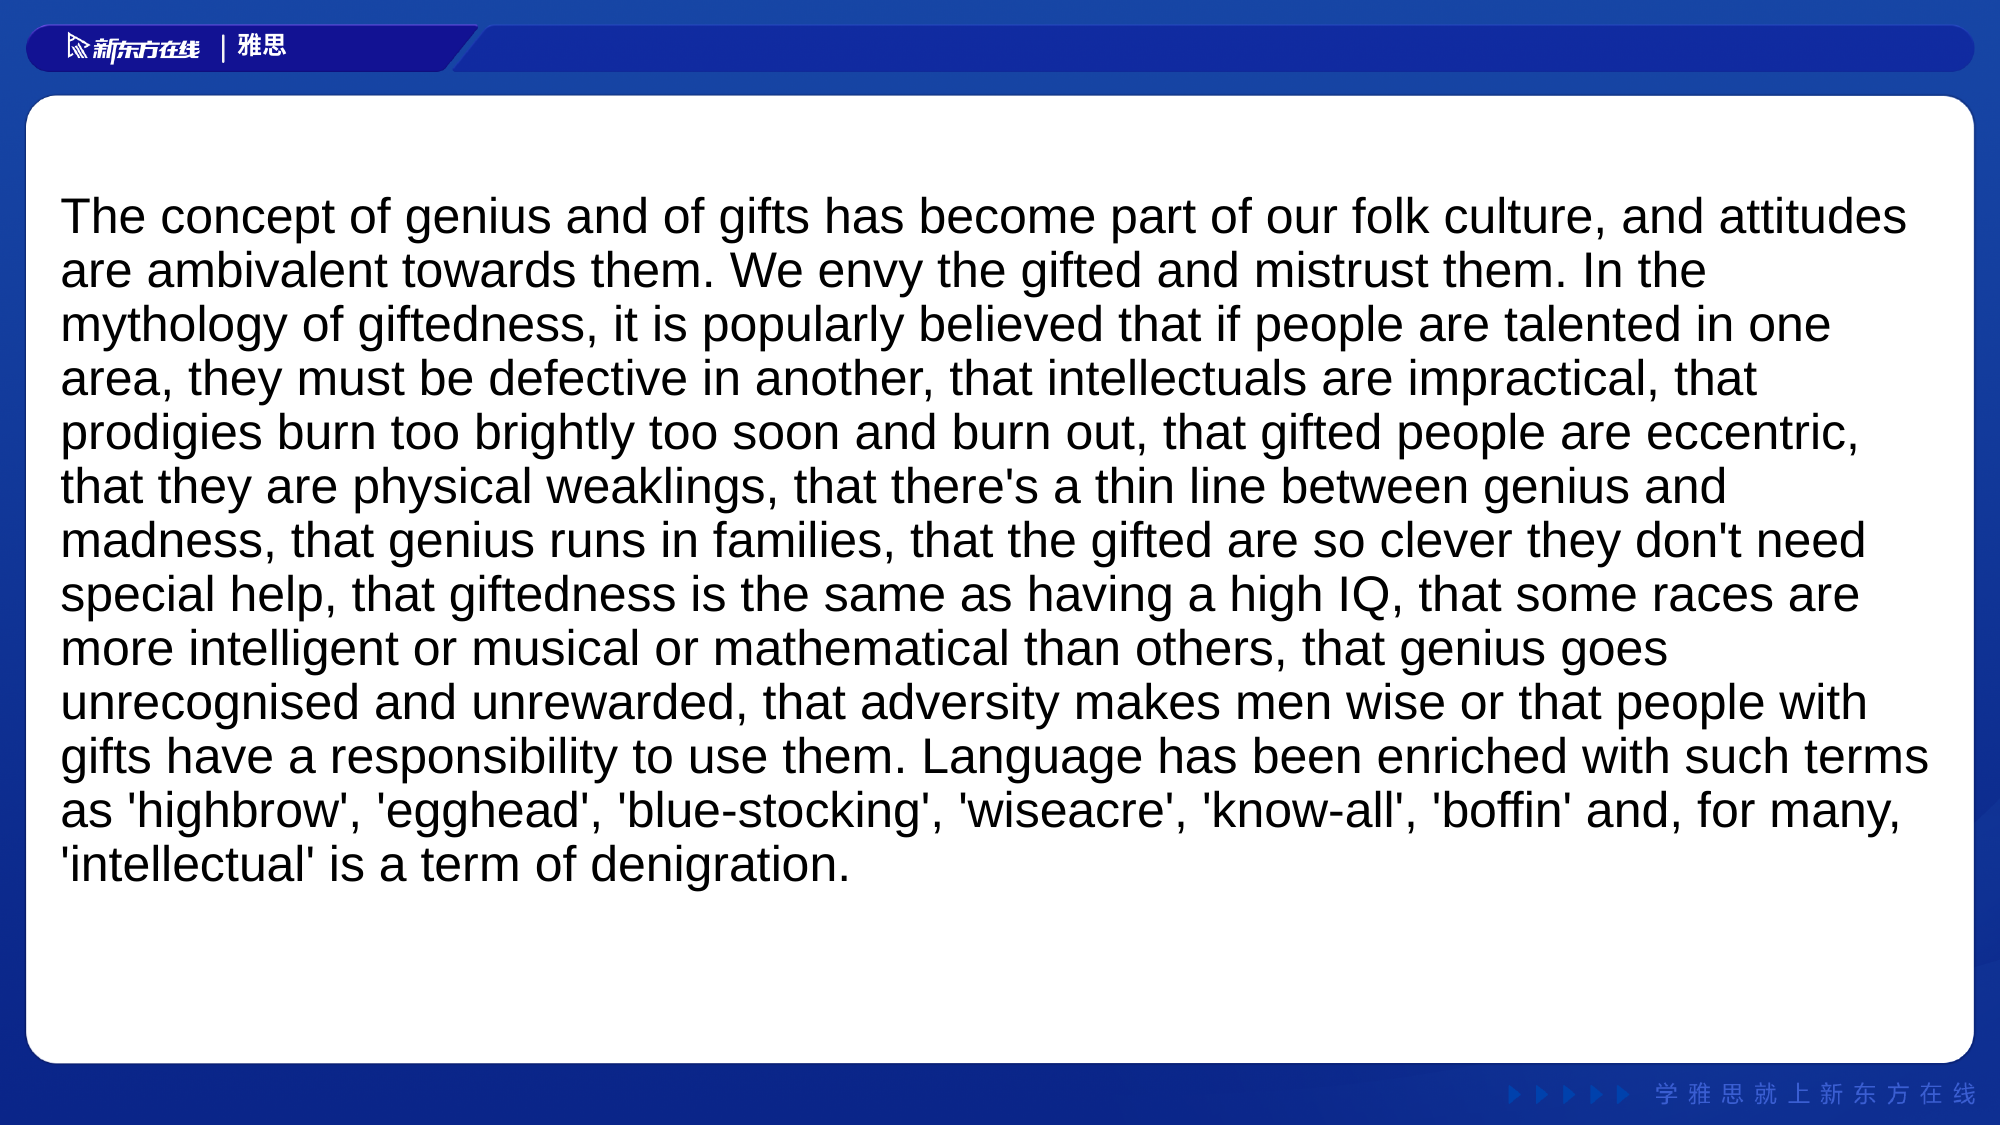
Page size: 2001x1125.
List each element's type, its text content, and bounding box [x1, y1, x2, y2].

picture [0, 0, 2000, 1125]
list The concept of genius and of gifts has become part of our folk culture, and attitudes are ambivalent towards them. We envy the gifted and mistrust them. In the mythology of giftedness, it is popularly believed that if people are talented in one area, they must be defective in another, that intellectuals are impractical, that prodigies burn too brightly too soon and burn out, that gifted people are eccentric, that they are physical weaklings, that there's a thin line between genius and madness, that genius runs in families, that the gifted are so clever they don't need special help, that giftedness is the same as having a high IQ, that some races are more intelligent or musical or mathematical than others, that genius goes unrecognised and unrewarded, that adversity makes men wise or that people with gifts have a responsibility to use them. Language has been enriched with such terms as 'highbrow', 'egghead', 'blue-stocking', 'wiseacre', 'know-all', 'boffin' and, for many, 'intellectual' is a term of denigration. [45, 183, 1955, 872]
